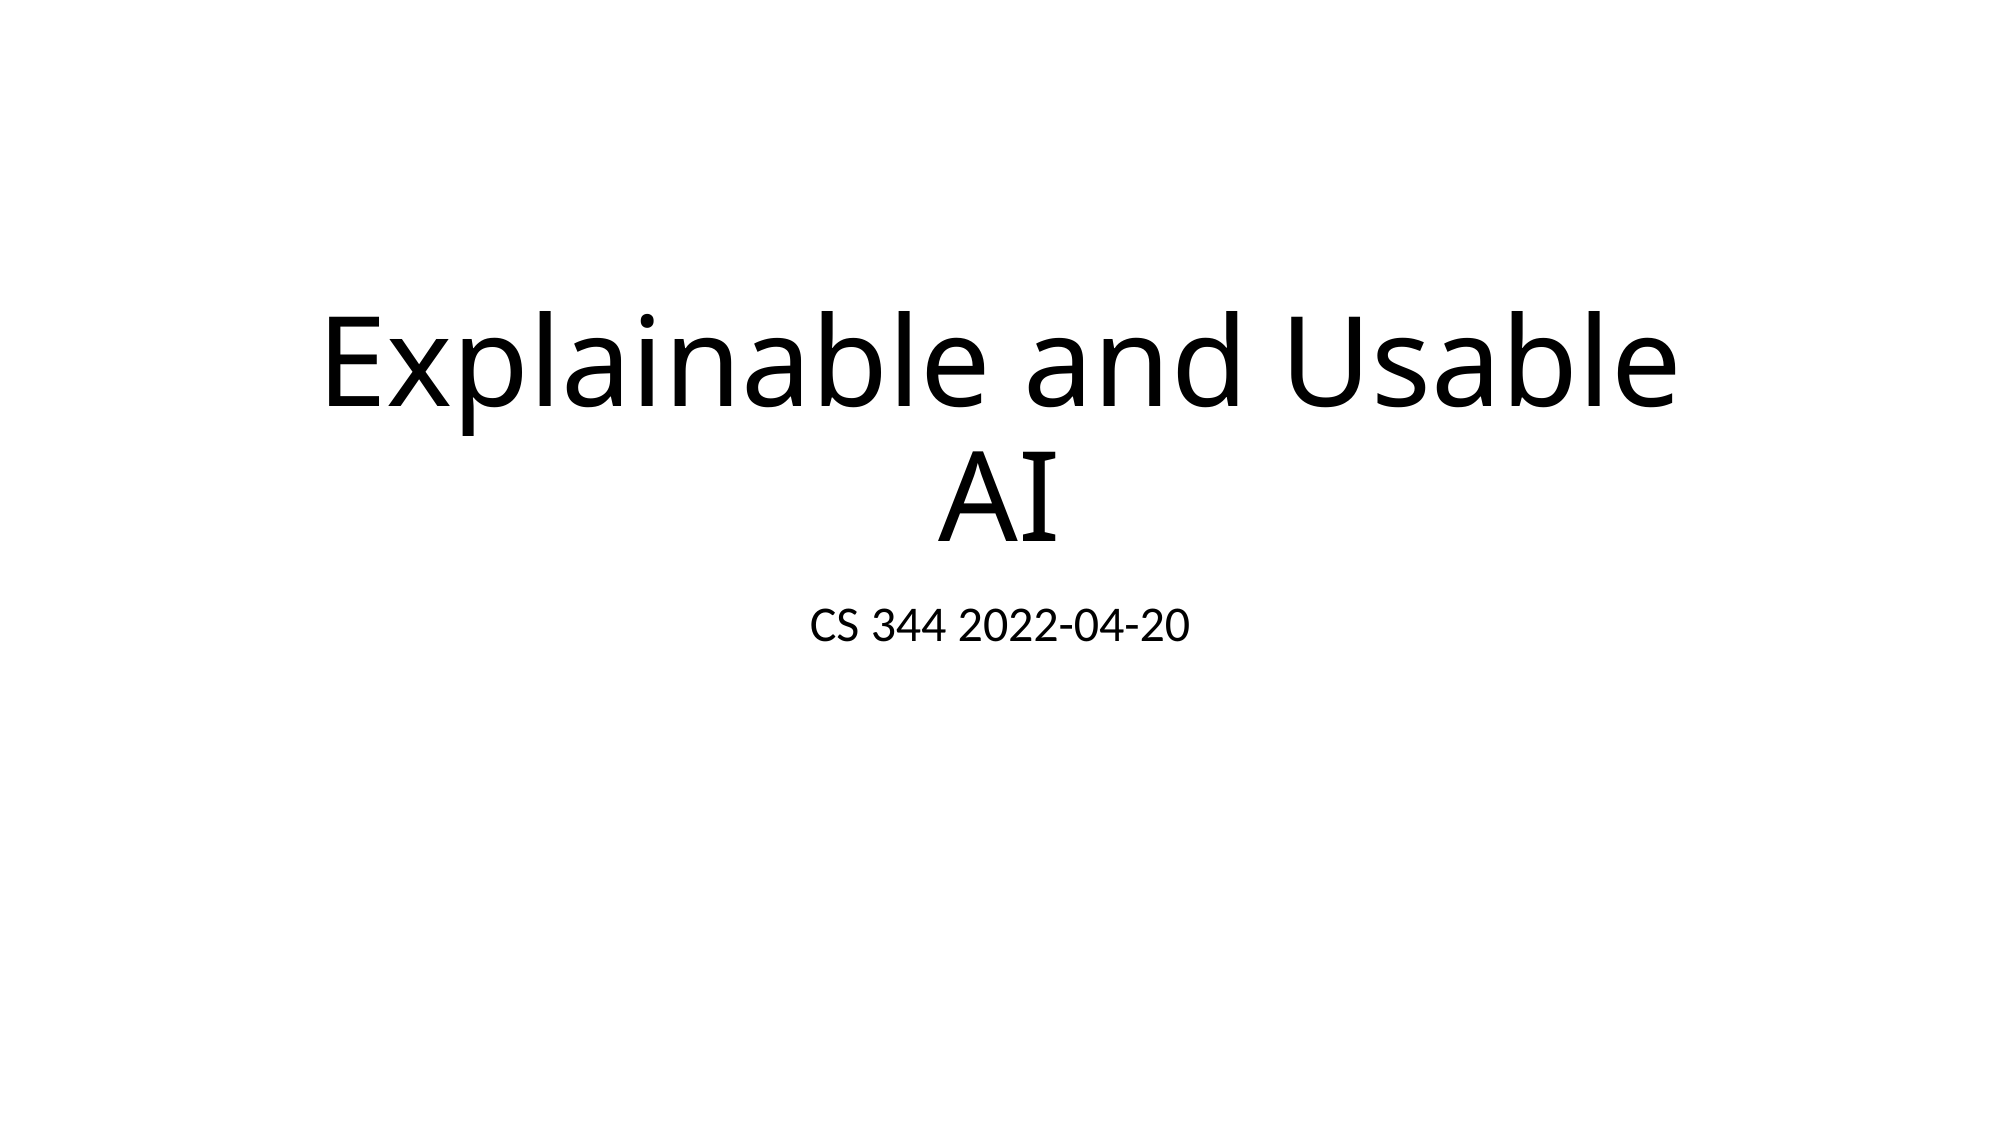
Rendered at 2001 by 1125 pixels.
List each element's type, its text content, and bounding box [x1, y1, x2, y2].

subtitle CS 344 2022-04-20 [249, 590, 1750, 863]
title Explainable and Usable AI [249, 184, 1750, 576]
